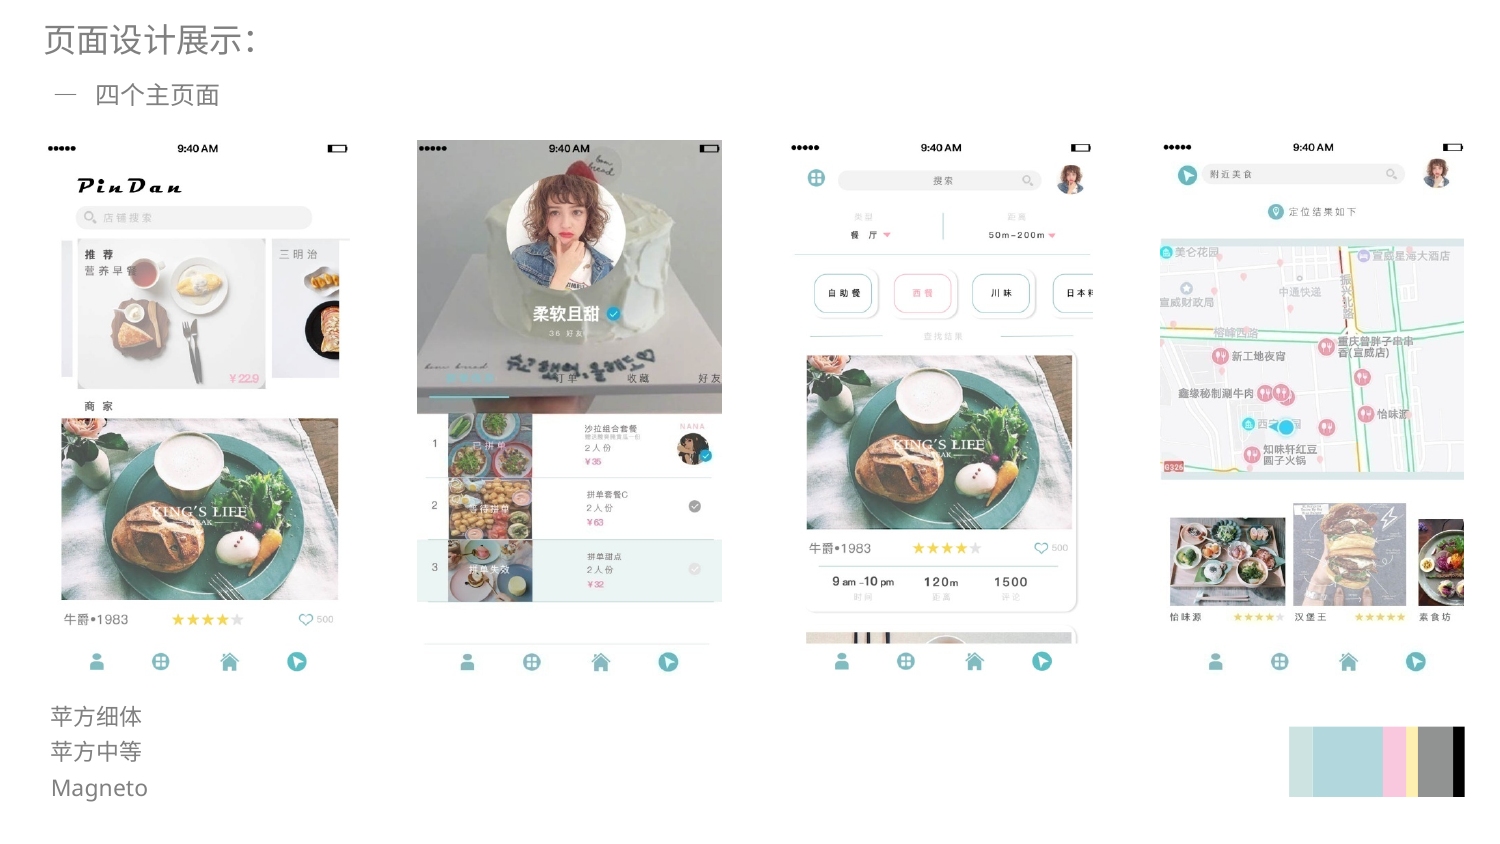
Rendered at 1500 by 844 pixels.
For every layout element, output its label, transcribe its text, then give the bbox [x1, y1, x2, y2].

text_box Magneto [36, 765, 258, 808]
picture [1159, 140, 1464, 680]
picture [788, 140, 1093, 680]
text_box — 四个主页面 [38, 71, 261, 117]
picture [417, 140, 722, 680]
picture [46, 140, 351, 680]
text_box 页面设计展示： [28, 11, 292, 67]
text_box 苹方细体 [36, 695, 258, 730]
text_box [1218, 726, 1466, 798]
text_box 苹方中等 [36, 730, 258, 765]
